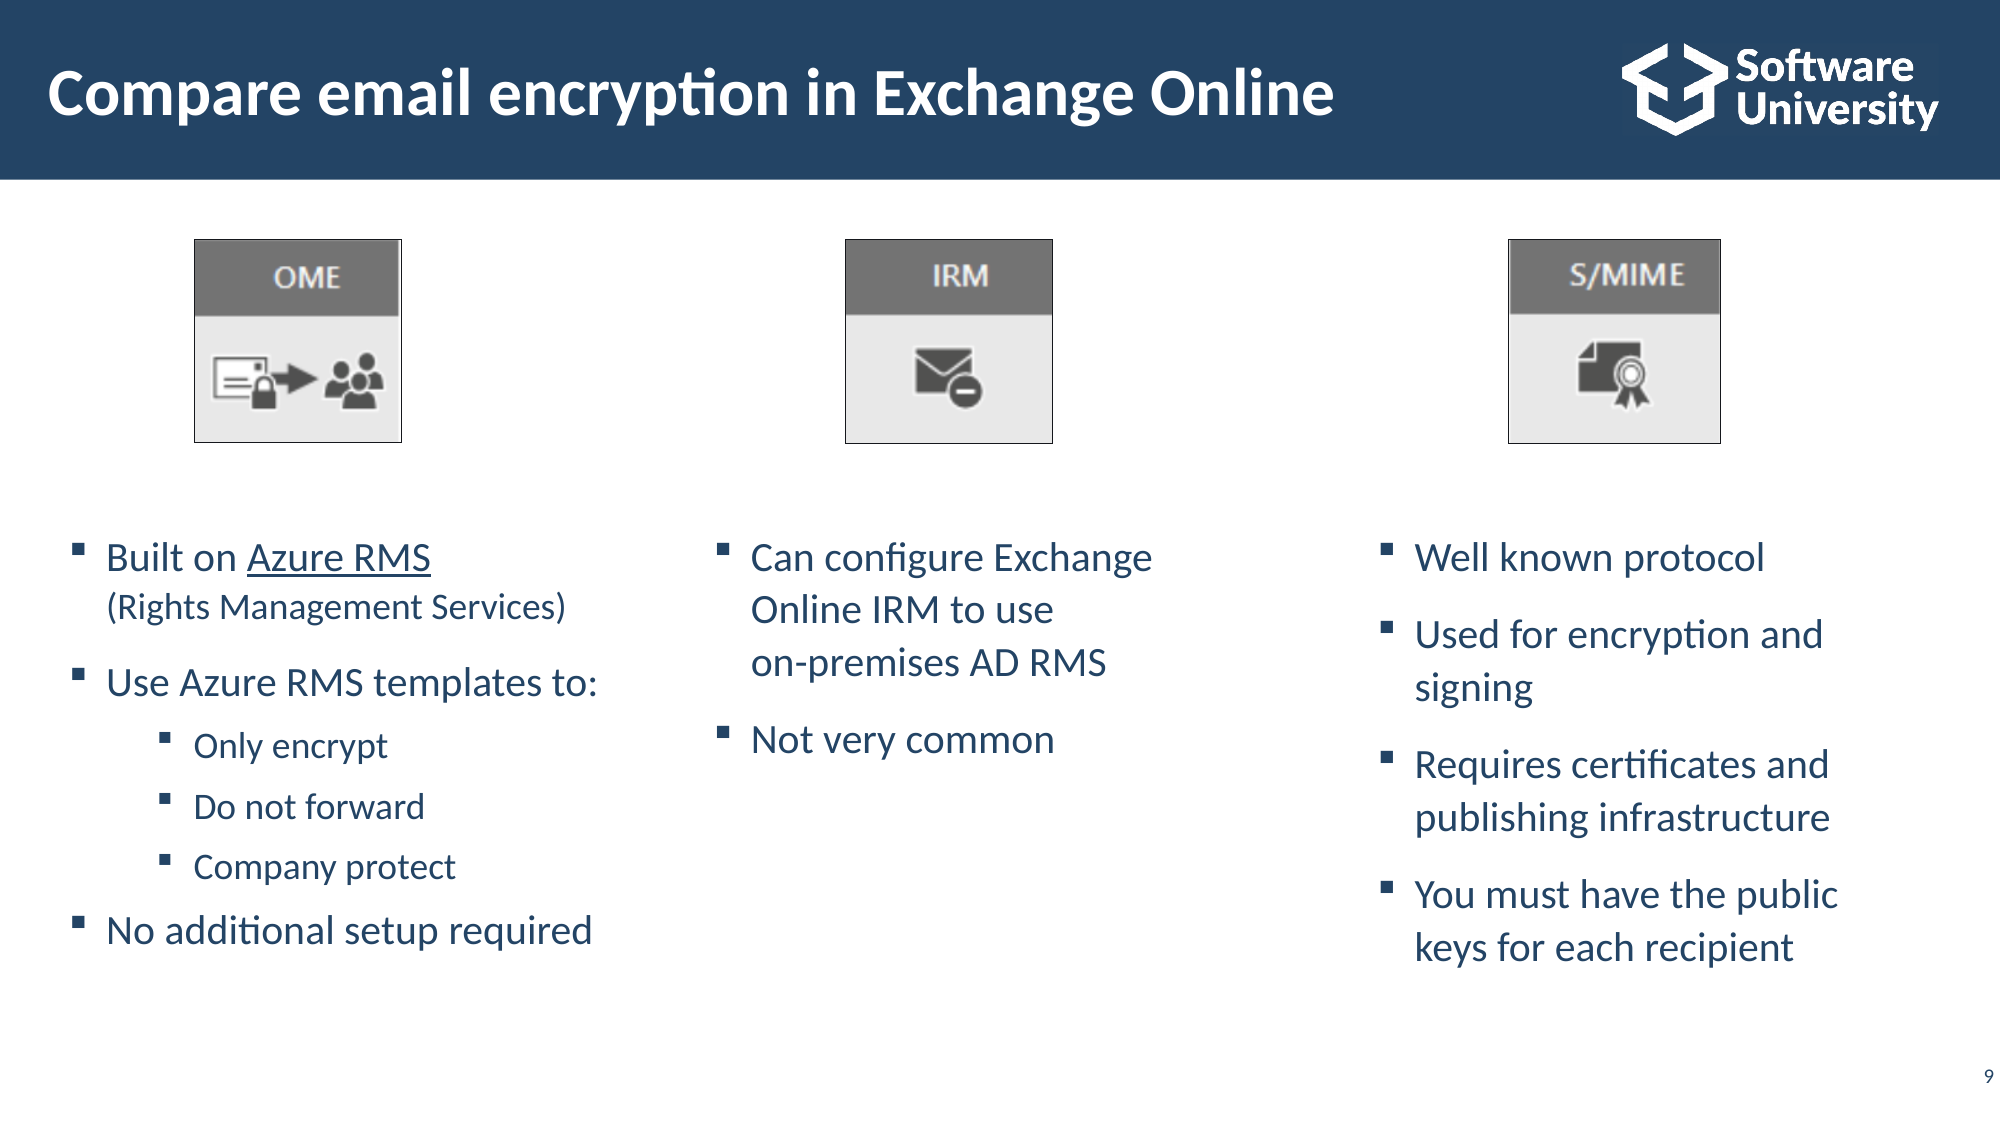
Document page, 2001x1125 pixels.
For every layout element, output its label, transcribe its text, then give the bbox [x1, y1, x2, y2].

text_box Built on Azure RMS (Rights Management Services) Use Azure RMS templates to: Only encrypt Do not forward Company protect No additional setup required [51, 520, 622, 1063]
picture [1507, 239, 1721, 444]
text_box Can configure Exchange Online IRM to use on-premises AD RMS Not very common [695, 520, 1266, 1063]
picture [844, 239, 1053, 444]
title Compare email encryption in Exchange Online [31, 16, 1591, 162]
slide_number 9 [1929, 1049, 2000, 1100]
picture [1622, 43, 1939, 136]
text_box Well known protocol Used for encryption and signing Requires certificates and publishing infrastructure You must have the public keys for each recipient [1359, 520, 1930, 1063]
picture [194, 239, 403, 443]
